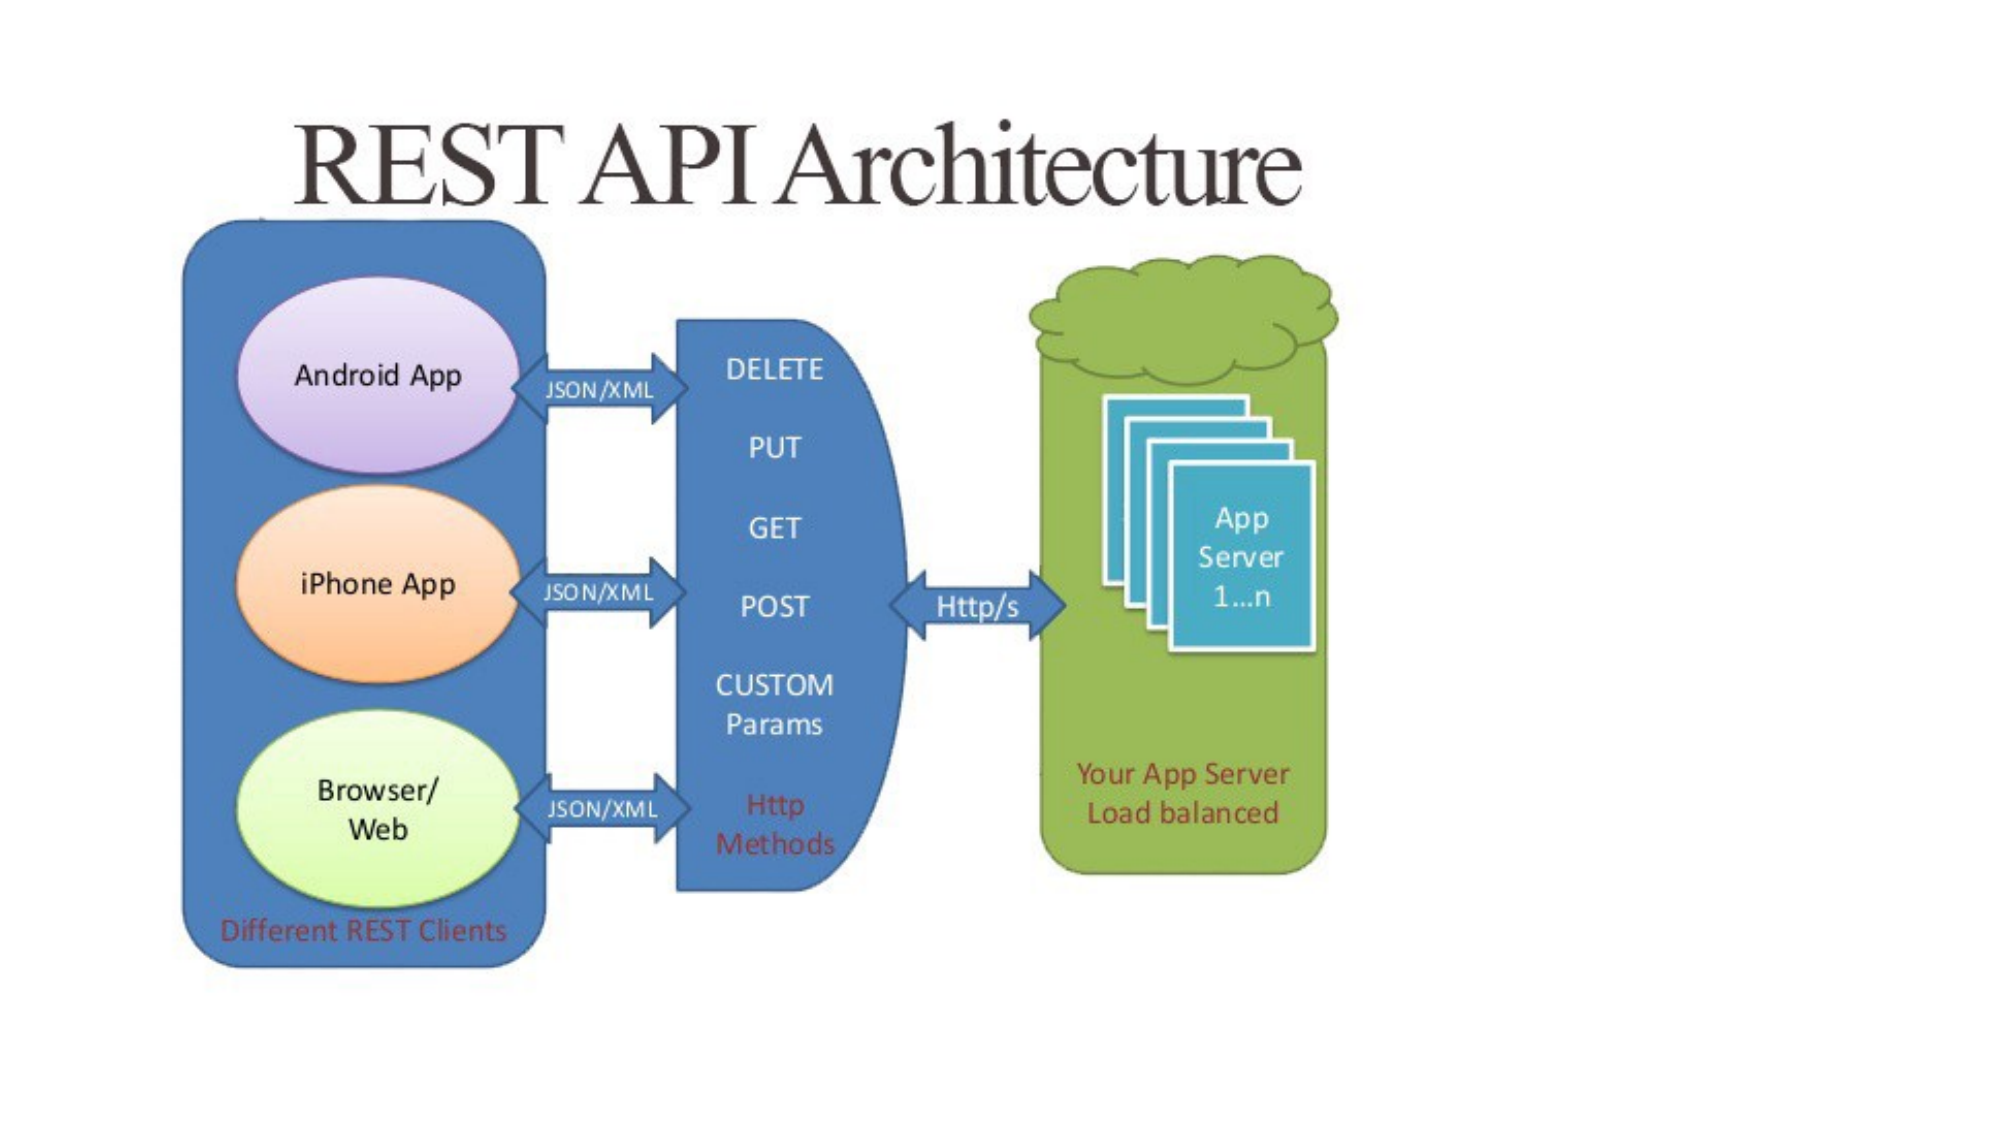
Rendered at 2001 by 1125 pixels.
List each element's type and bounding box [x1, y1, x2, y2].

list [139, 68, 1490, 1057]
